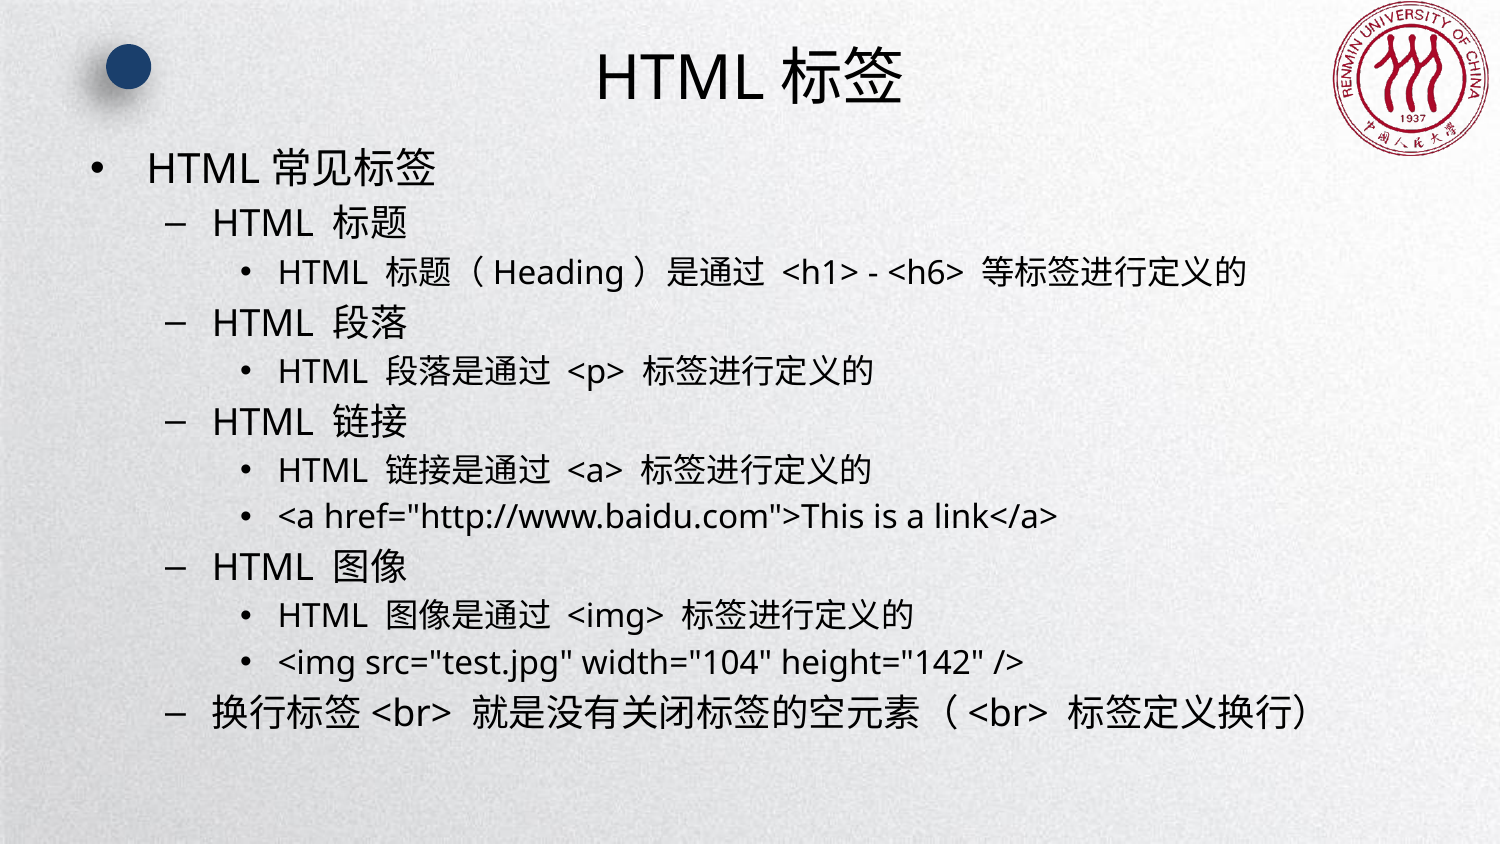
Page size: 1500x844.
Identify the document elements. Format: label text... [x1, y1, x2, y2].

list HTML常见标签 HTML 标题 HTML 标题（Heading）是通过 <h1> - <h6> 等标签进行定义的 HTML 段落 HTML 段落是通过 <p> 标签进行定义的 HTML 链接 HTML 链接是通过 <a> 标签进行定义的 <a href="http://www.baidu.com">This is a link</a> HTML 图像 HTML 图像是通过 <img> 标签进行定义的 <img src="test.jpg" width="104" height="142" /> 换行标签<br> 就是没有关闭标签的空元素（<br> 标签定义换行） [75, 134, 1425, 781]
picture [0, 0, 1500, 844]
title HTML标签 [75, 33, 1425, 116]
